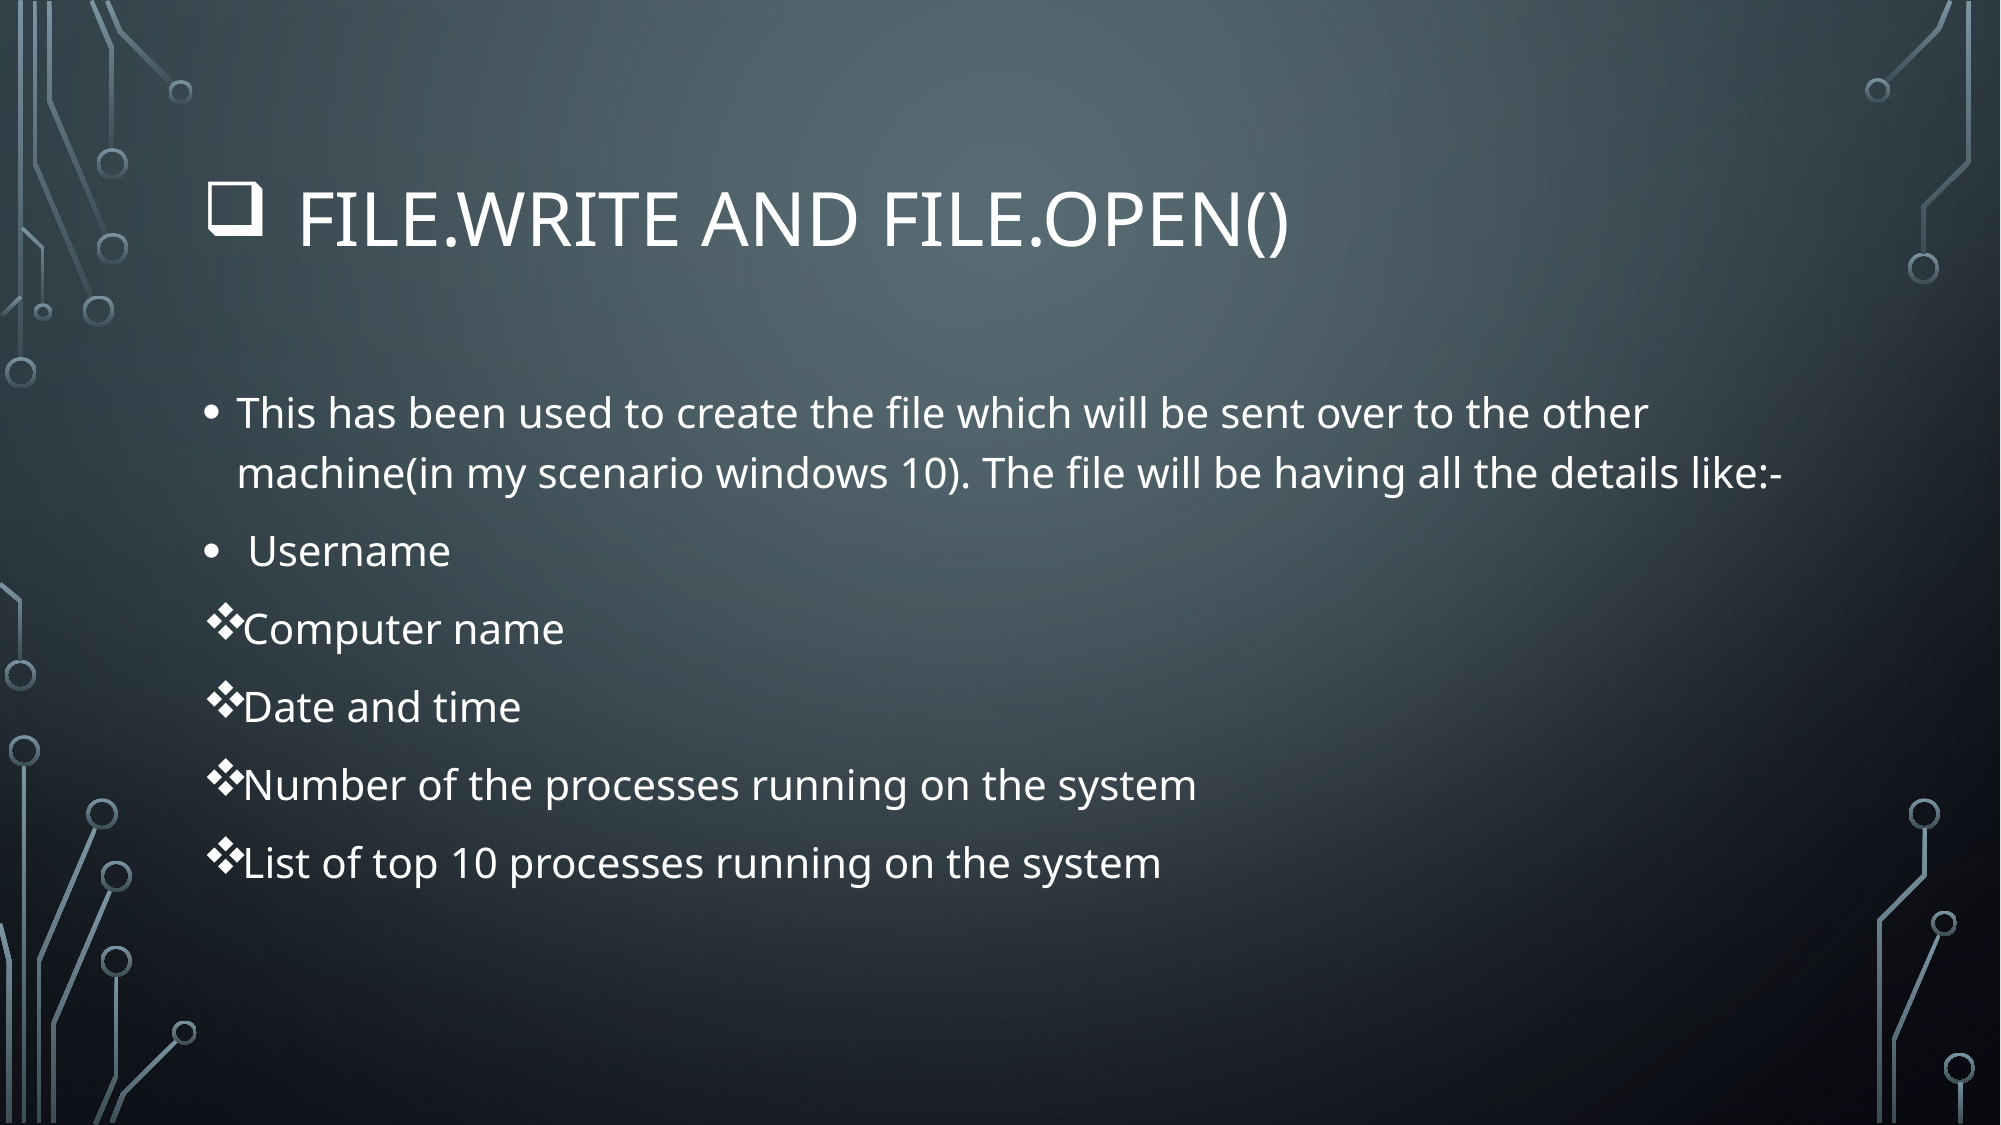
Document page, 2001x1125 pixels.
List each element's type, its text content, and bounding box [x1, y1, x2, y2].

title FILE.WRITE AND FILE.OPEN() [187, 101, 1813, 344]
list This has been used to create the file which will be sent over to the other machine(in my scenario windows 10). The file will be having all the details like:- Username Computer name Date and time Number of the processes running on the system List of top 10 processes running on the system [187, 369, 1813, 950]
